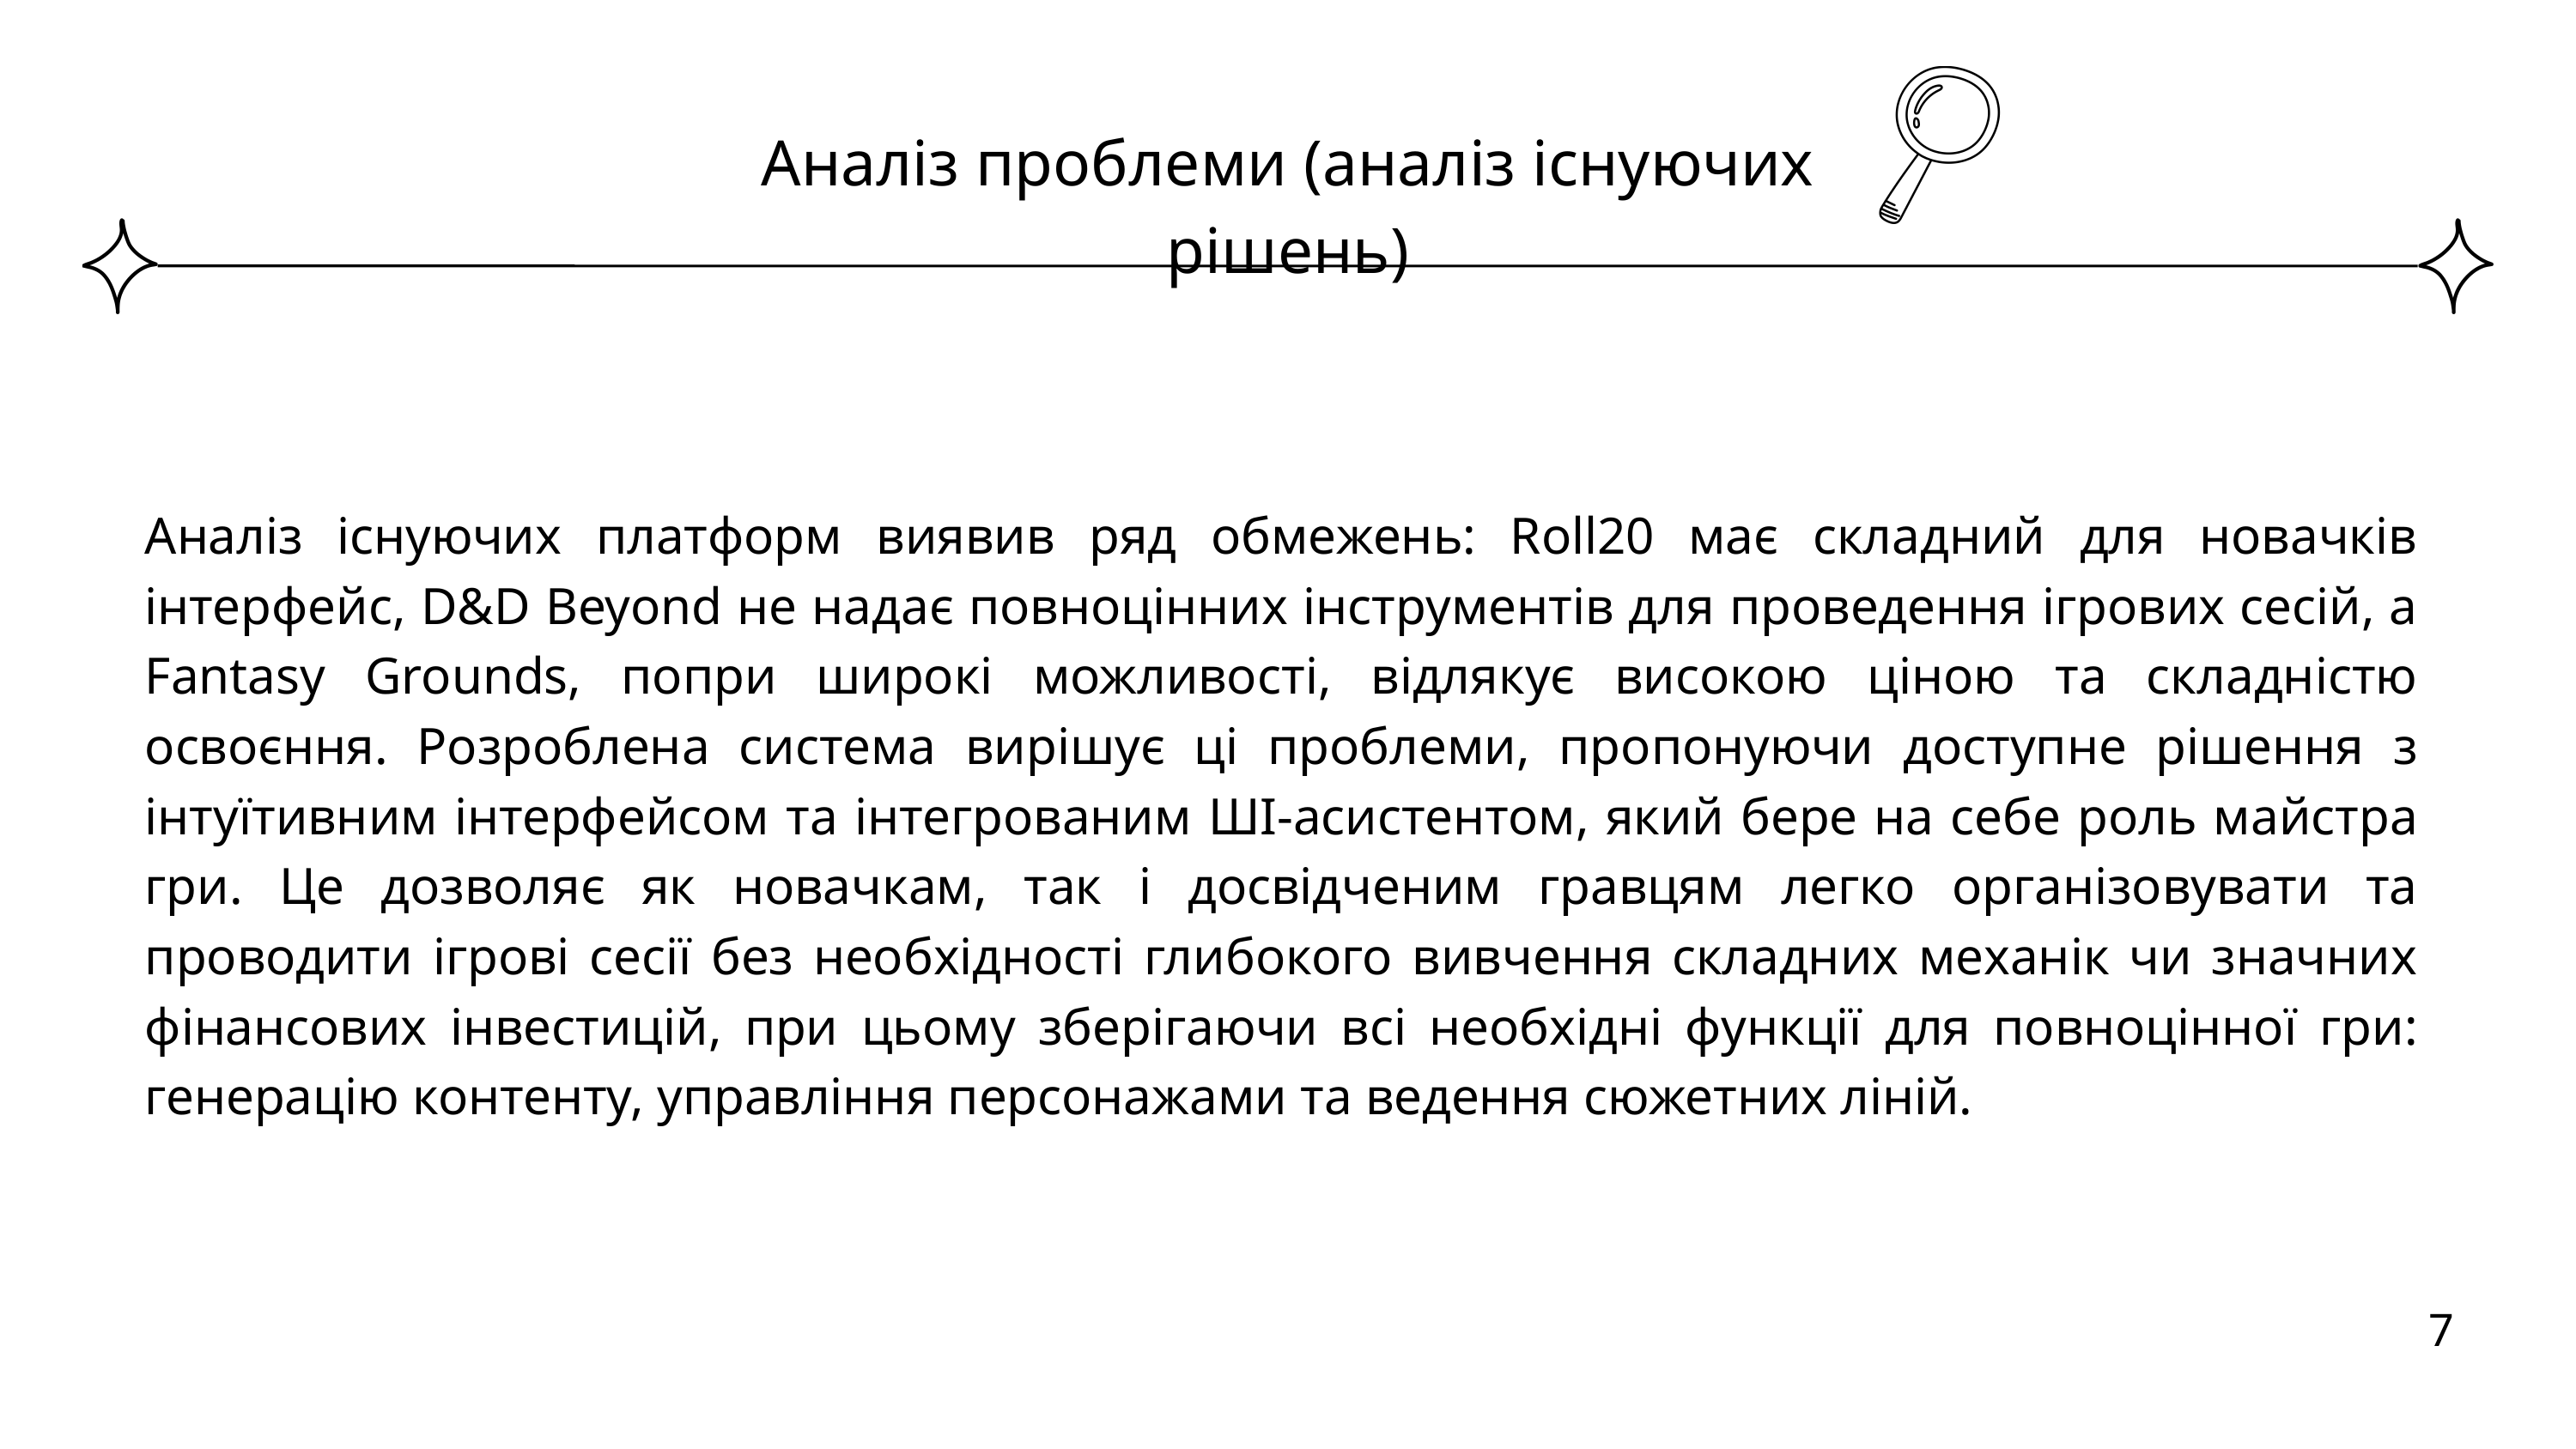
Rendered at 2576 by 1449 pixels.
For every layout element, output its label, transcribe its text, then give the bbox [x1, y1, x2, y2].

text_box [1879, 66, 2002, 224]
text_box 7 [2428, 1293, 2455, 1356]
text_box Аналіз існуючих платформ виявив ряд обмежень: Roll20 має складний для новачків інтерфейс, D&D Beyond не надає повноцінних інструментів для проведення ігрових сесій, а Fantasy Grounds, попри широкі можливості, відлякує високою ціною та складністю освоєння. Розроблена система вирішує ці проблеми, пропонуючи доступне рішення з інтуїтивним інтерфейсом та інтегрованим ШІ-асистентом, який бере на себе роль майстра гри. Це дозволяє як новачкам, так і досвідченим гравцям легко організовувати та проводити ігрові сесії без необхідності глибокого вивчення складних механік чи значних фінансових інвестицій, при цьому зберігаючи всі необхідні функції для повноцінної гри: генерацію контенту, управління персонажами та ведення сюжетних ліній. [144, 494, 2418, 1125]
text_box Аналіз проблеми (аналіз існуючих рішень) [676, 110, 1900, 286]
text_box [82, 218, 158, 314]
text_box [2418, 218, 2494, 314]
